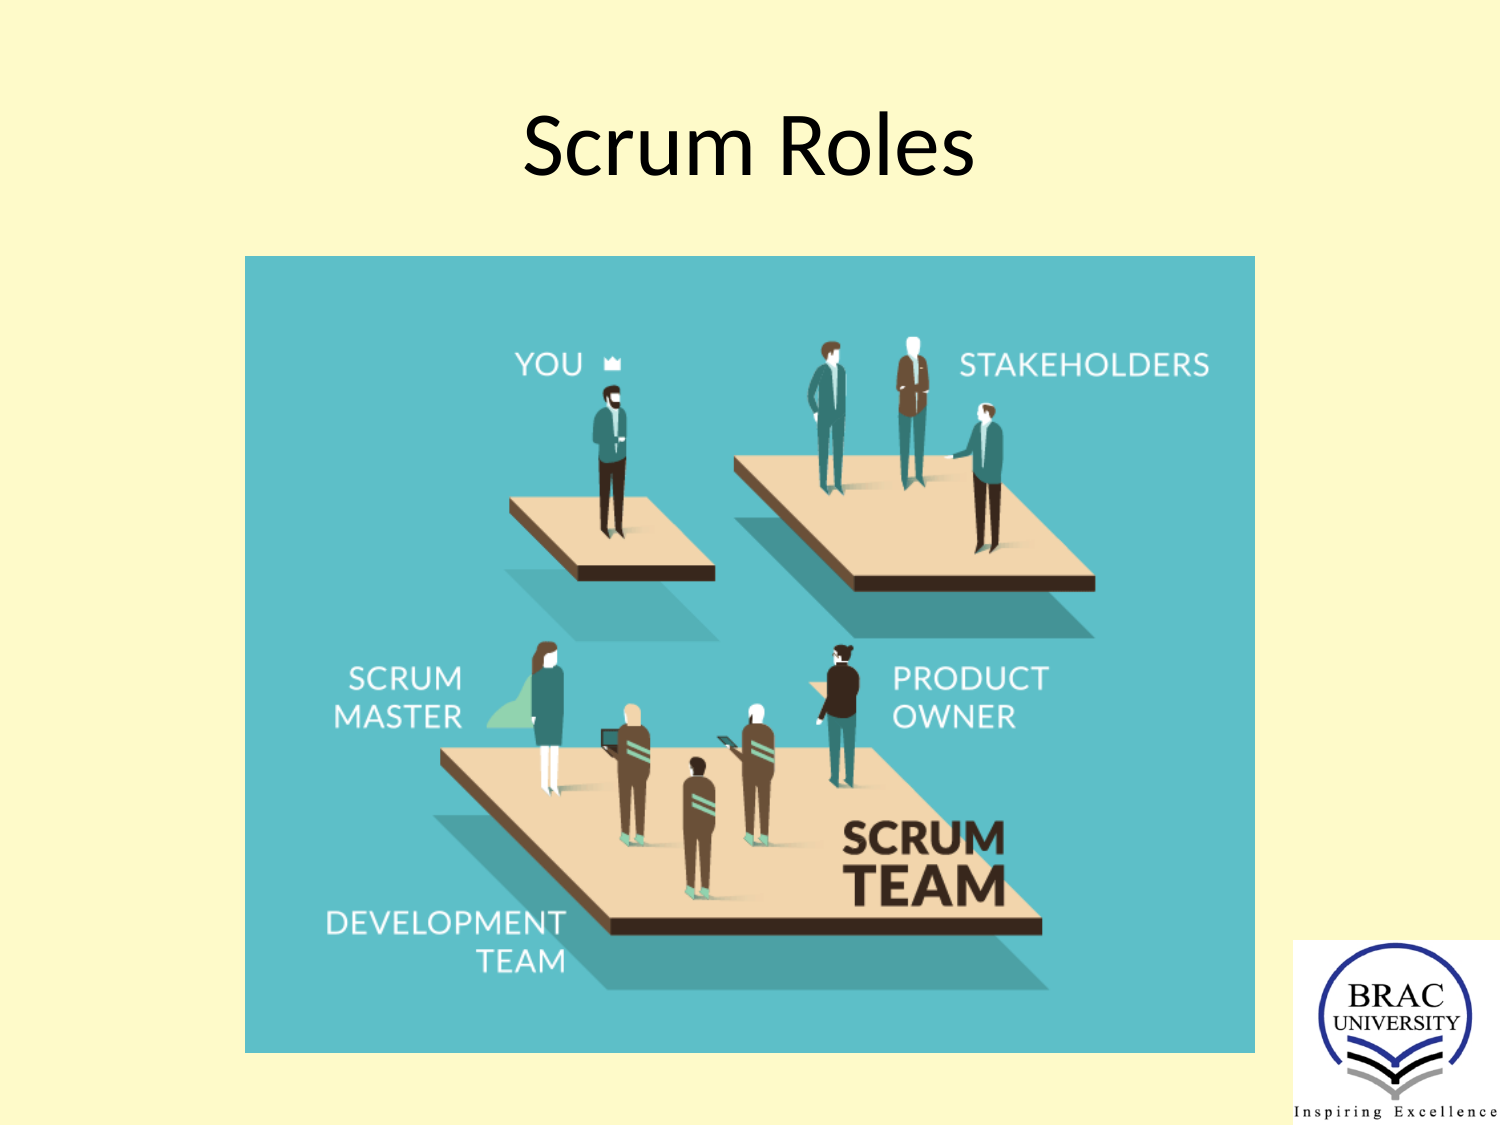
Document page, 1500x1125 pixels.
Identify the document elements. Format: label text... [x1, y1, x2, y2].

title Scrum Roles [75, 45, 1425, 233]
picture [245, 256, 1255, 1053]
picture [1293, 940, 1500, 1125]
